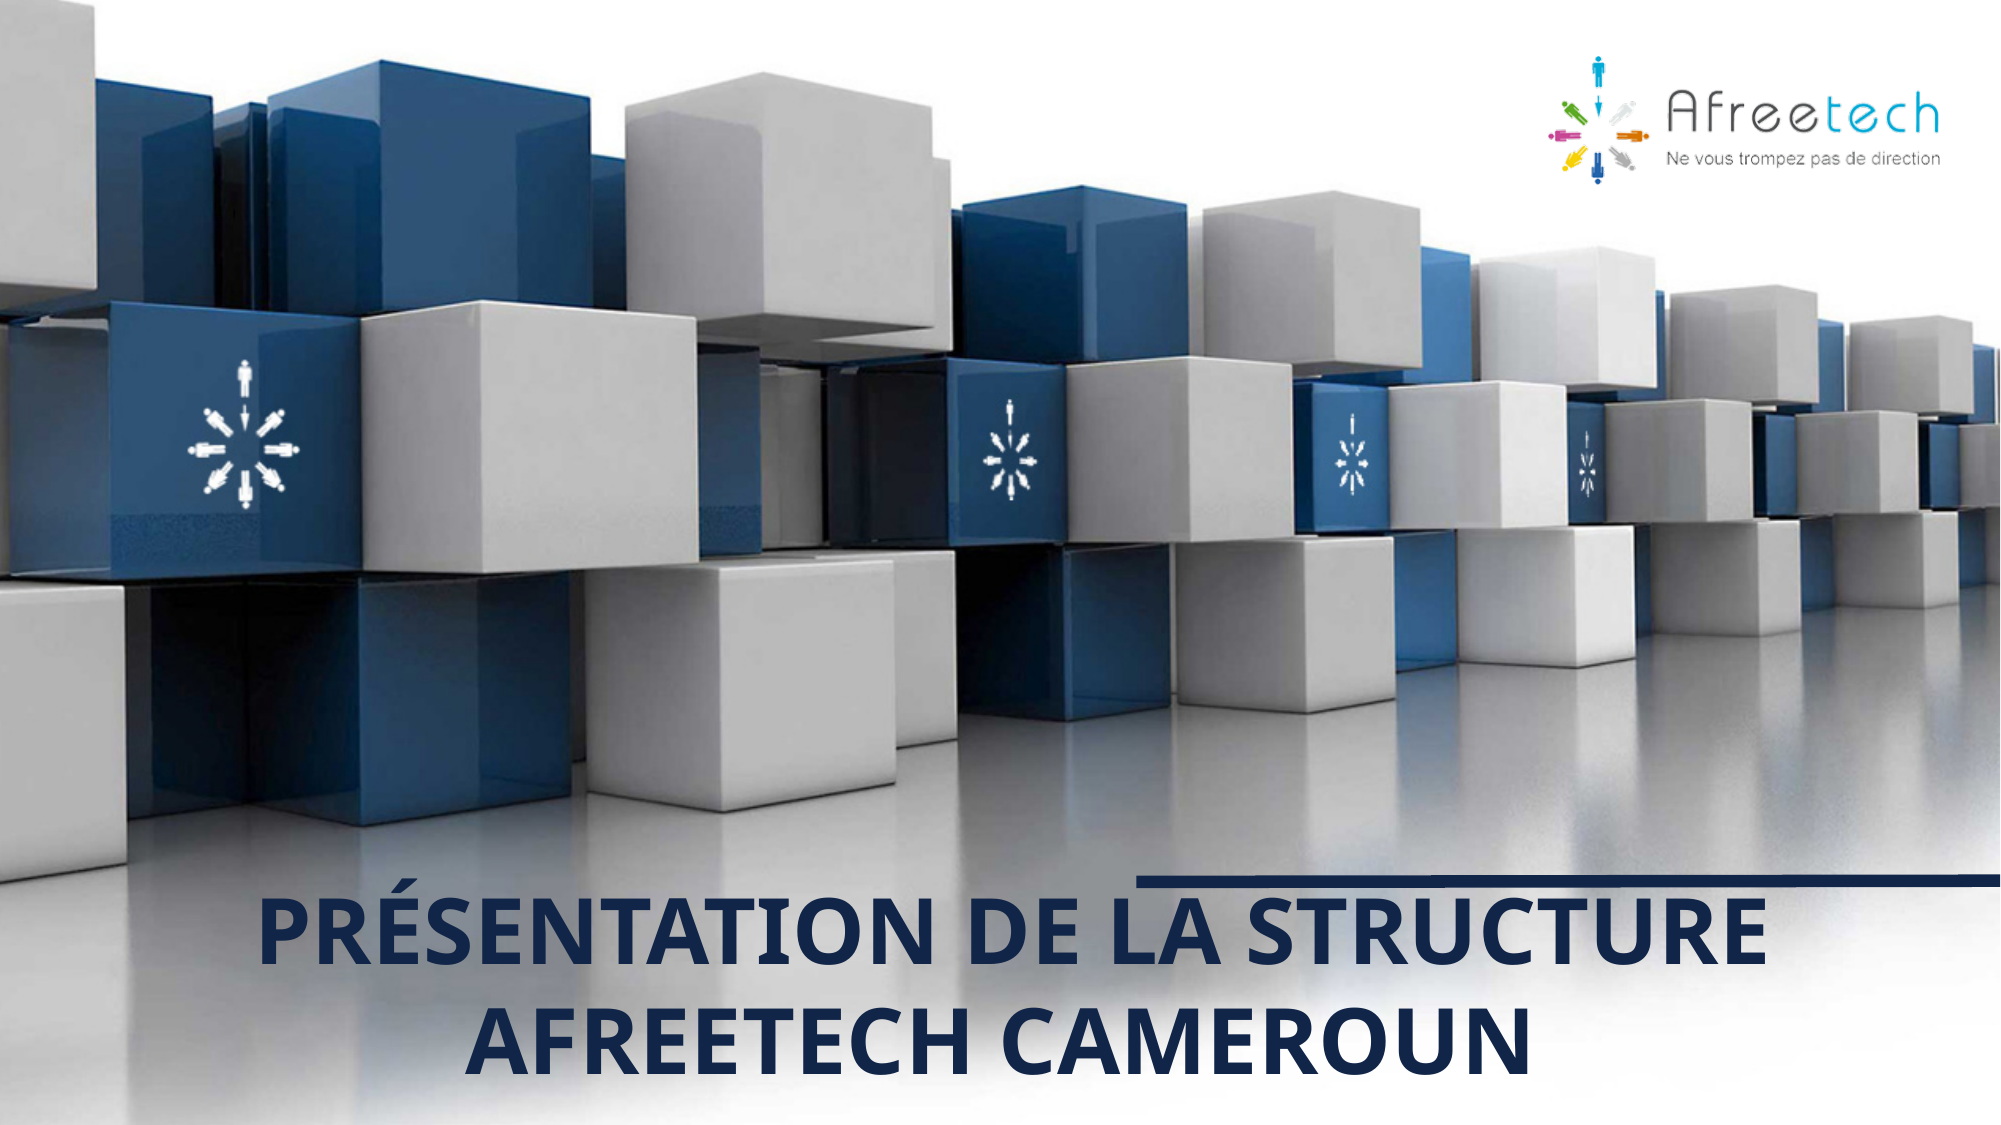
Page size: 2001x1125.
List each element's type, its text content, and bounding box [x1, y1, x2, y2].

picture [0, 0, 2001, 1125]
text_box PRÉSENTATION DE LA STRUCTURE AFREETECH CAMEROUN [68, 865, 1958, 1100]
